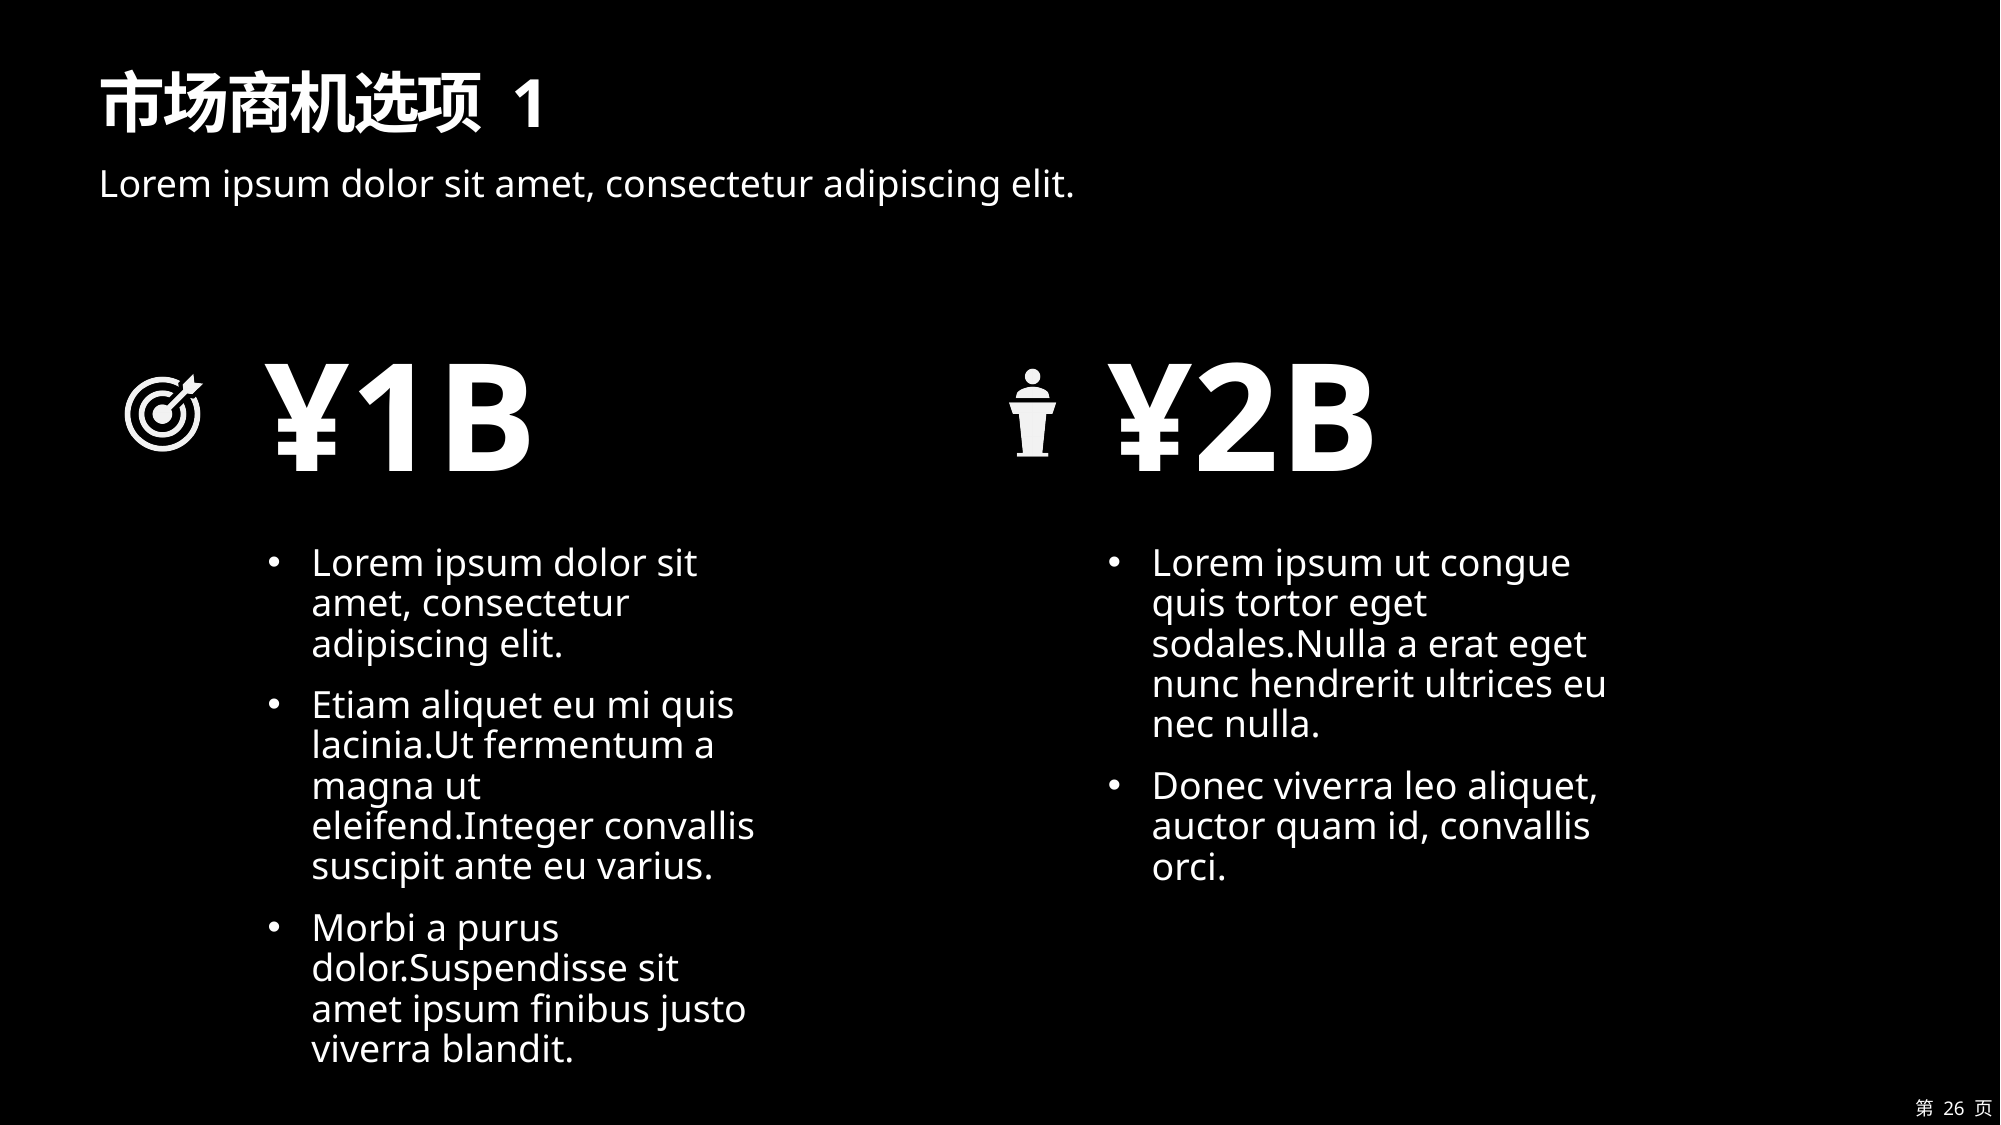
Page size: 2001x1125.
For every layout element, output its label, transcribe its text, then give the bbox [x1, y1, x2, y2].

list ¥1B [265, 351, 769, 516]
title 市场商机选项 1 [98, 70, 1735, 142]
list Lorem ipsum ut congue quis tortor eget sodales.Nulla a erat eget nunc hendrerit ultrices eu nec nulla. Donec viverra leo aliquet, auctor quam id, convallis orci. [1107, 543, 1612, 1045]
list Lorem ipsum dolor sit amet, consectetur adipiscing elit. Etiam aliquet eu mi quis lacinia.Ut fermentum a magna ut eleifend.Integer convallis suscipit ante eu varius. Morbi a purus dolor.Suspendisse sit amet ipsum finibus justo viverra blandit. [267, 543, 772, 1077]
list ¥2B [1107, 351, 1612, 517]
slide_number 第 26 页 [1903, 1096, 1994, 1123]
picture [116, 370, 212, 455]
picture [985, 353, 1080, 472]
list Lorem ipsum dolor sit amet, consectetur adipiscing elit. [98, 165, 1735, 207]
